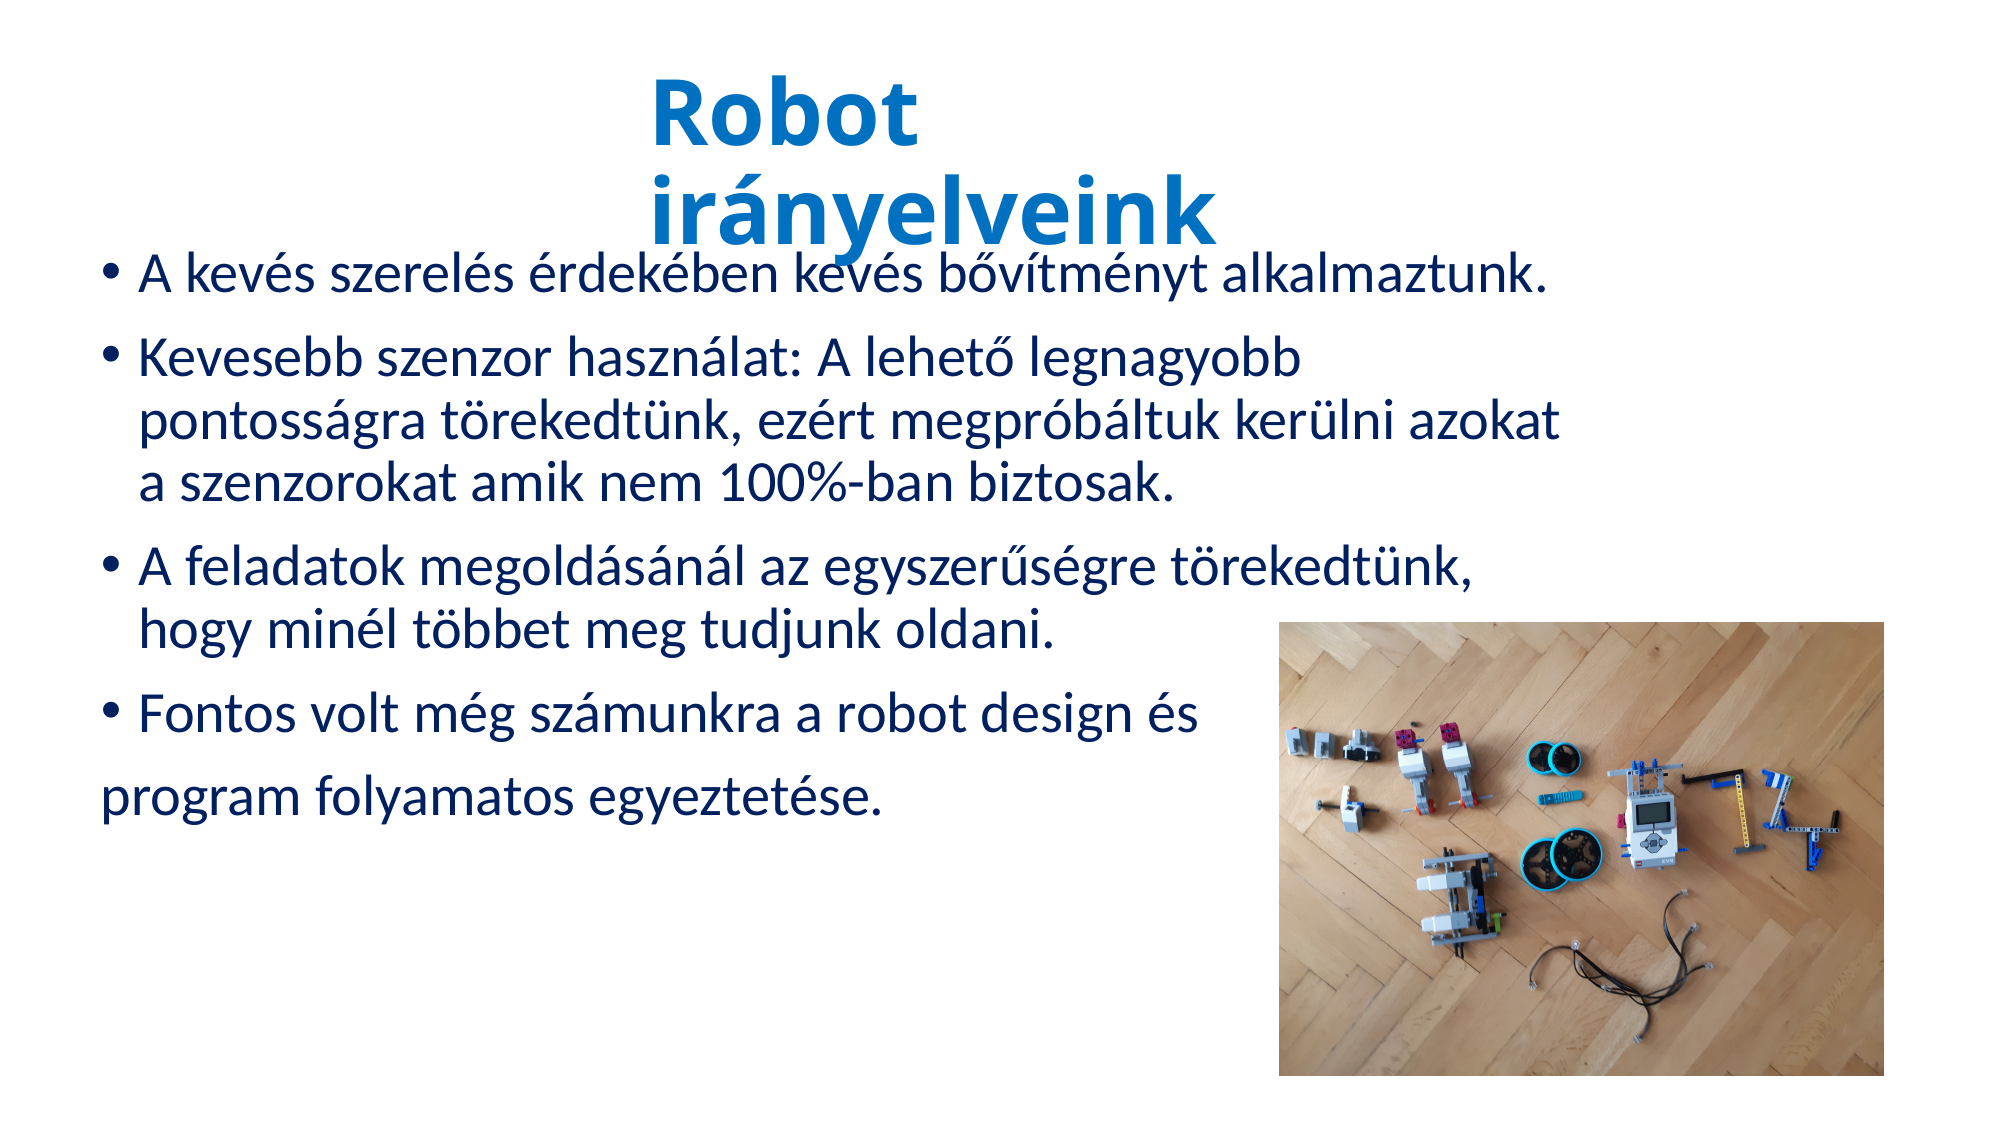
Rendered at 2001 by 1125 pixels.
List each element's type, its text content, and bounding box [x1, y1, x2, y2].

picture [1279, 622, 1884, 1076]
list A kevés szerelés érdekében kevés bővítményt alkalmaztunk. Kevesebb szenzor használat: A lehető legnagyobb pontosságra törekedtünk, ezért megpróbáltuk kerülni azokat a szenzorokat amik nem 100%-ban biztosak. A feladatok megoldásánál az egyszerűségre törekedtünk, hogy minél többet meg tudjunk oldani. Fontos volt még számunkra a robot design és program folyamatos egyeztetése. [85, 234, 1582, 1011]
title Robot irányelveink [633, 56, 1367, 274]
